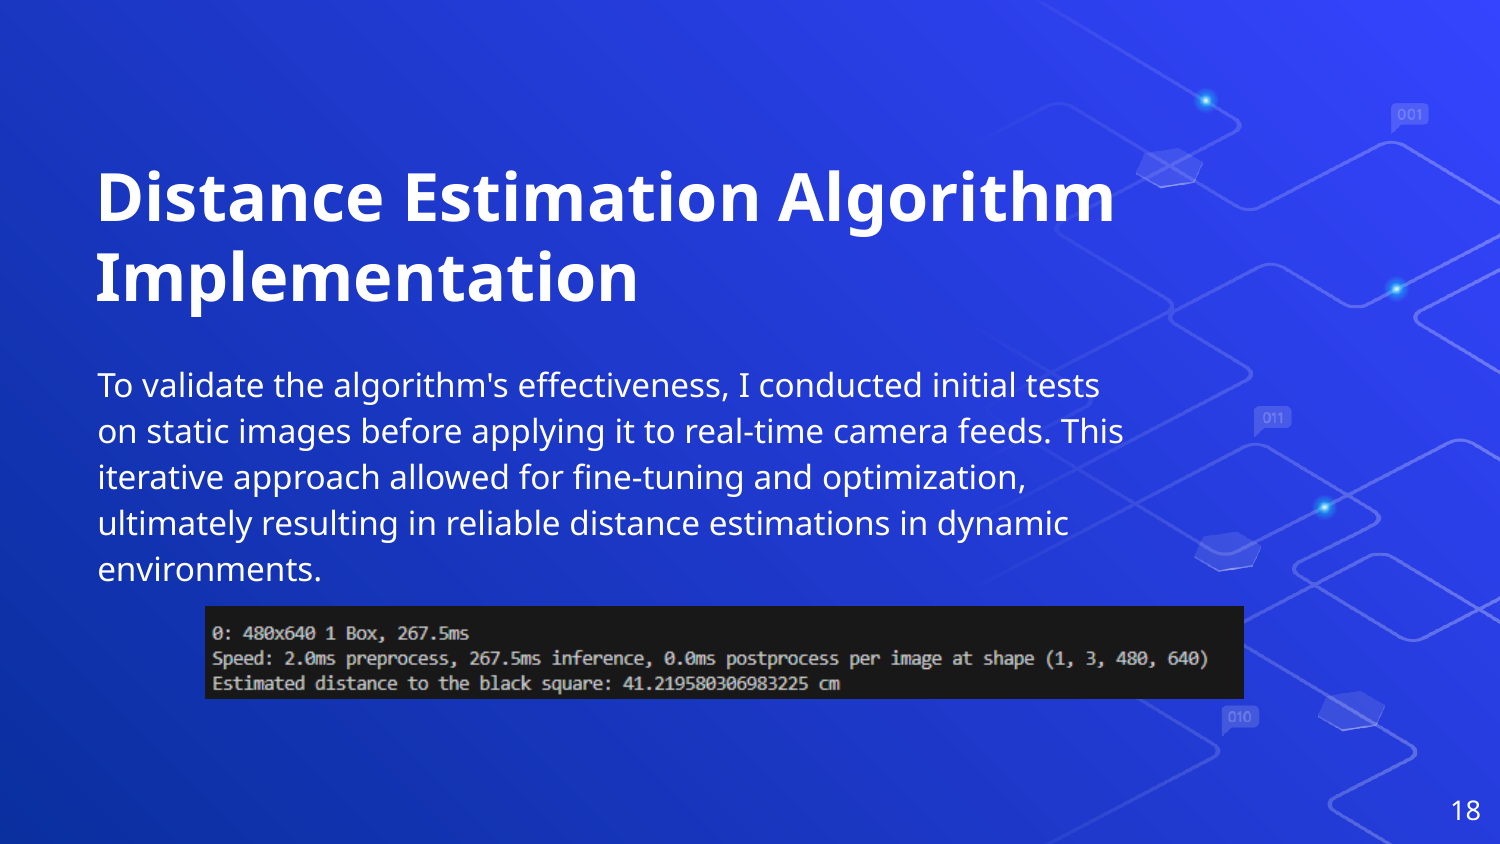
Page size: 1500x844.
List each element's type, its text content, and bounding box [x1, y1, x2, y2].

list To validate the algorithm's effectiveness, I conducted initial tests on static images before applying it to real-time camera feeds. This iterative approach allowed for fine-tuning and optimization, ultimately resulting in reliable distance estimations in dynamic environments. [76, 358, 1146, 586]
title Distance Estimation Algorithm Implementation [95, 174, 1146, 315]
picture [0, 0, 1500, 844]
slide_number 18 [1391, 779, 1482, 844]
